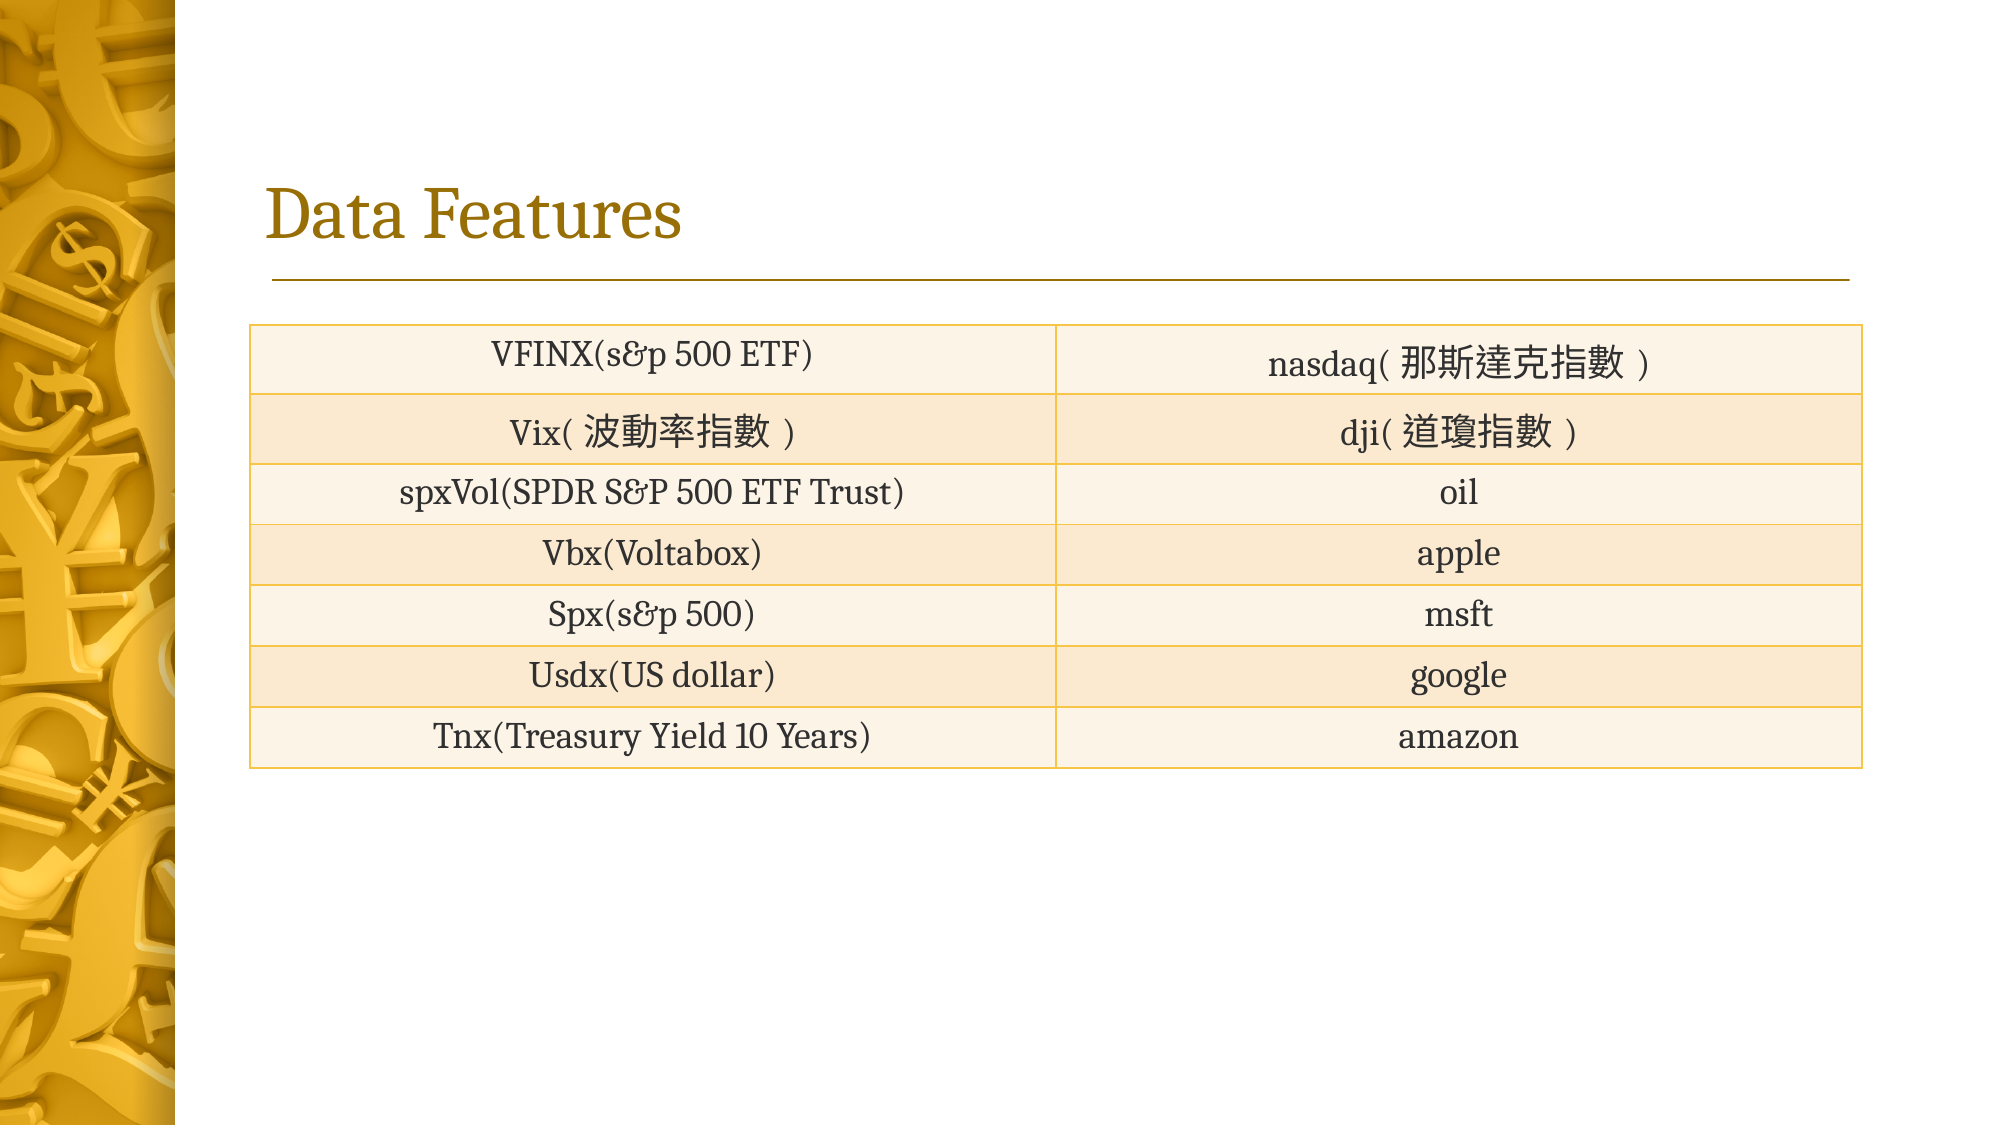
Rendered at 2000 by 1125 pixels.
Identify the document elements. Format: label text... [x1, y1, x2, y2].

table_cell google [1057, 647, 1861, 706]
table_cell Vbx(Voltabox) [251, 525, 1055, 584]
table_cell oil [1057, 465, 1861, 524]
table_cell Vix(波動率指數) [251, 395, 1055, 463]
title Data Features [249, 62, 1863, 263]
table_cell Tnx(Treasury Yield 10 Years) [251, 708, 1055, 767]
table_cell spxVol(SPDR S&P 500 ETF Trust) [251, 465, 1055, 524]
picture [0, 0, 175, 1125]
table_cell Usdx(US dollar) [251, 647, 1055, 706]
table_cell dji(道瓊指數) [1057, 395, 1861, 463]
table_cell msft [1057, 586, 1861, 645]
table_cell Spx(s&p 500) [251, 586, 1055, 645]
table_cell amazon [1057, 708, 1861, 767]
table_header nasdaq(那斯達克指數) [1057, 326, 1861, 393]
table_cell apple [1057, 525, 1861, 584]
table_header VFINX(s&p 500 ETF) [251, 326, 1055, 393]
